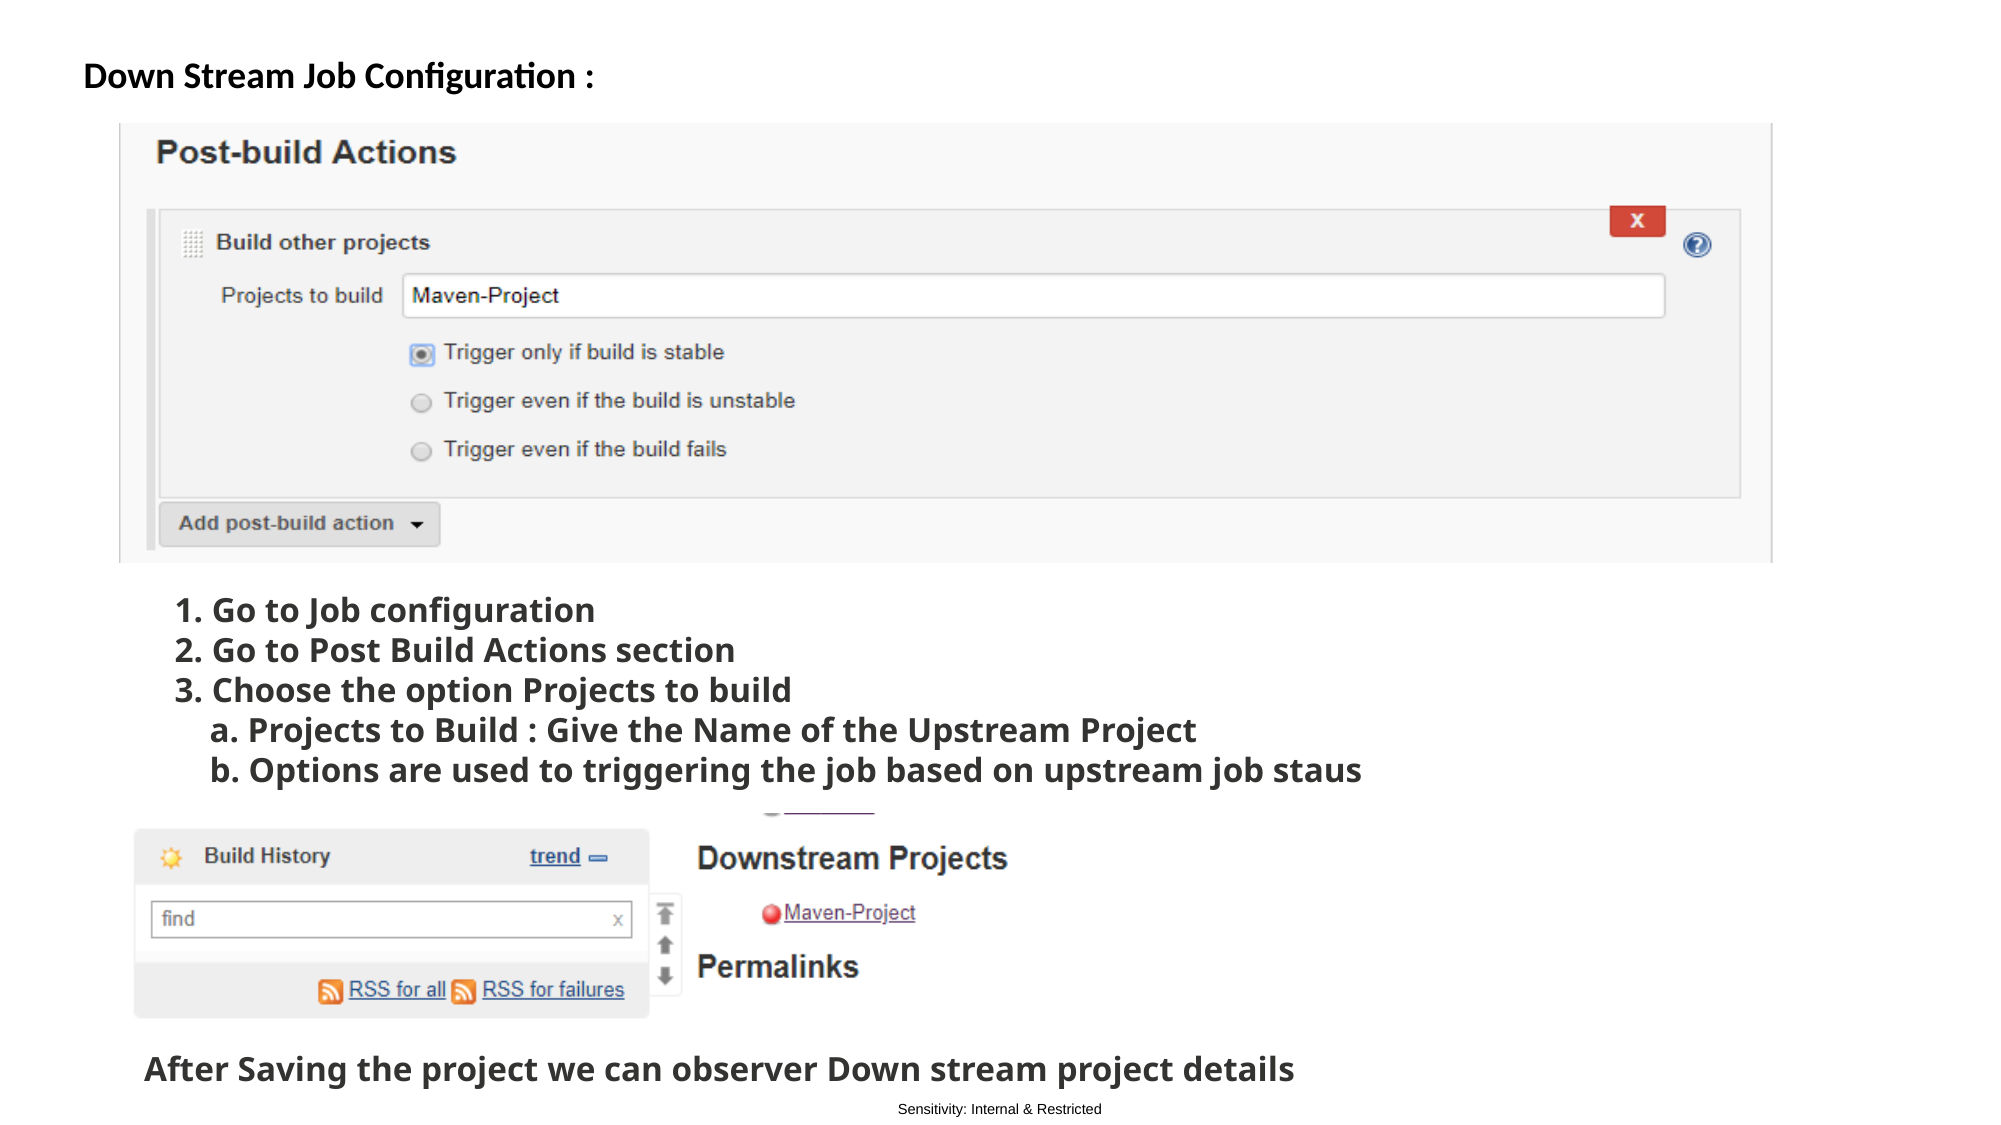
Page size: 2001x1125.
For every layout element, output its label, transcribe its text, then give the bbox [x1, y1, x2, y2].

text_box After Saving the project we can observer Down stream project details [129, 1040, 1423, 1096]
picture [120, 813, 1899, 1022]
text_box 1. Go to Job configuration 2. Go to Post Build Actions section 3. Choose the option Projects to build a. Projects to Build : Give the Name of the Upstream Project b. Options are used to triggering the job based on upstream job staus [159, 582, 1453, 797]
text_box Down Stream Job Configuration : [68, 49, 859, 132]
picture [119, 123, 1787, 563]
